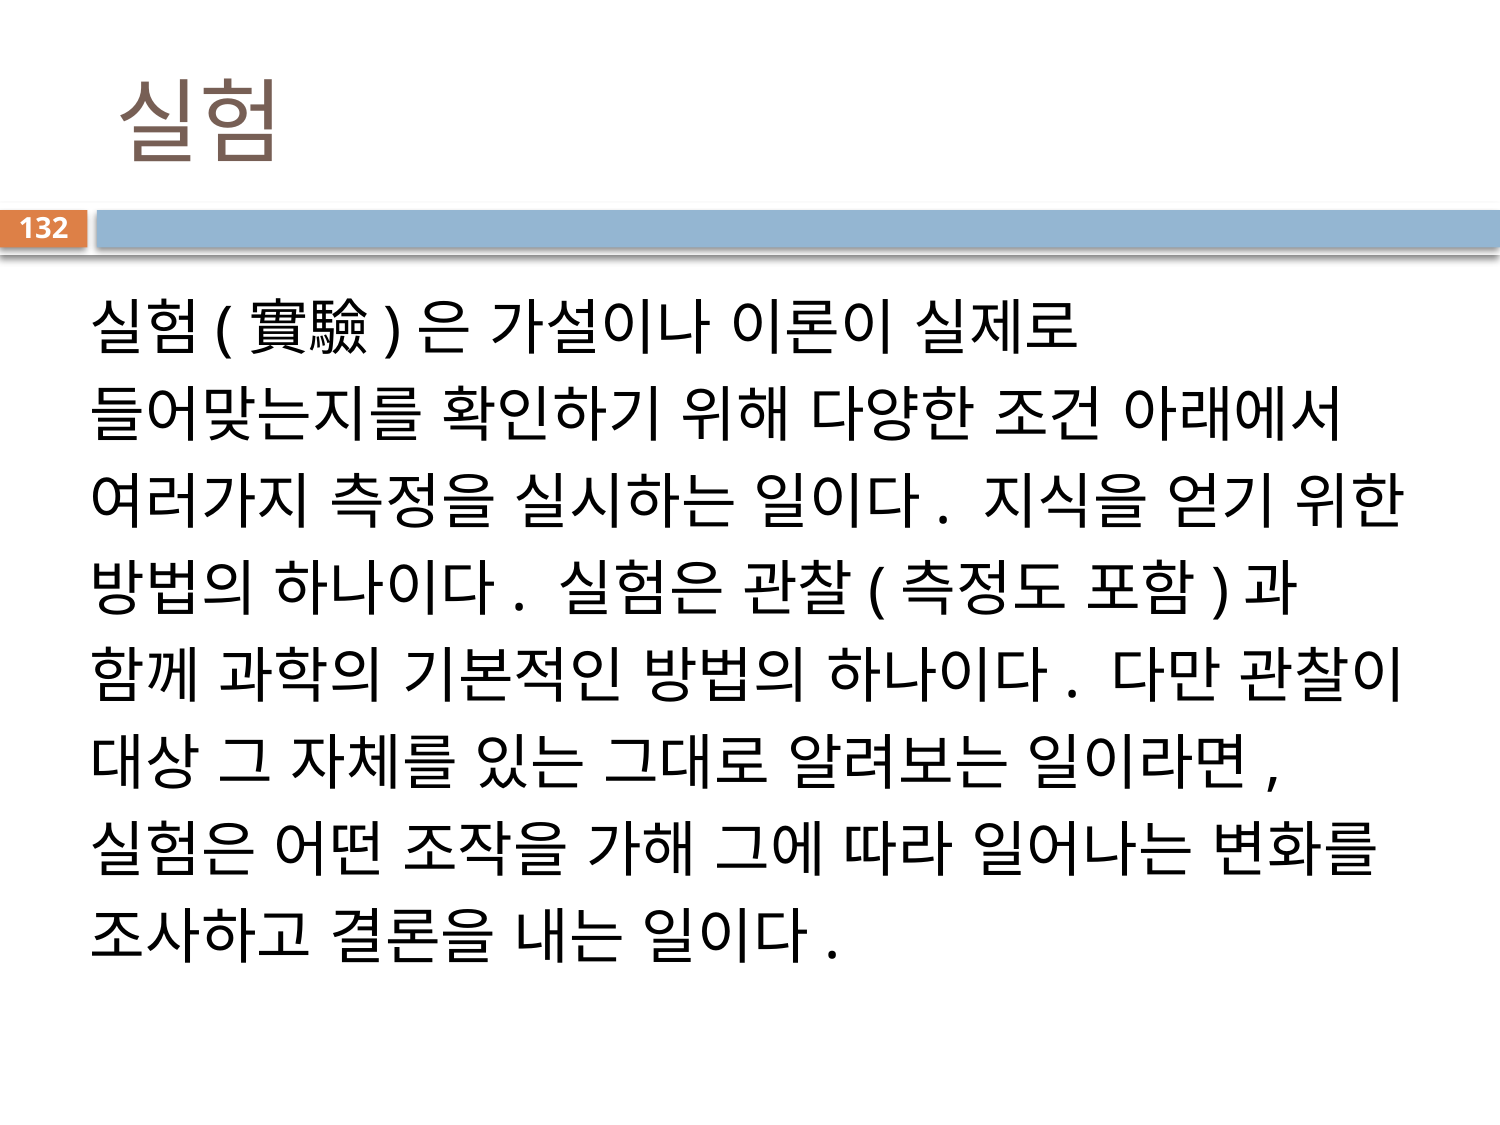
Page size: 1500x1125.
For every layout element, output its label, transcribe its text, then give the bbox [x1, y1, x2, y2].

slide_number 132 [0, 208, 88, 249]
title 실험 [100, 37, 1438, 200]
list 실험(實驗)은 가설이나 이론이 실제로 들어맞는지를 확인하기 위해 다양한 조건 아래에서 여러가지 측정을 실시하는 일이다. 지식을 얻기 위한 방법의 하나이다. 실험은 관찰(측정도 포함)과 함께 과학의 기본적인 방법의 하나이다. 다만 관찰이 대상 그 자체를 있는 그대로 알려보는 일이라면, 실험은 어떤 조작을 가해 그에 따라 일어나는 변화를 조사하고 결론을 내는 일이다. [75, 267, 1425, 988]
